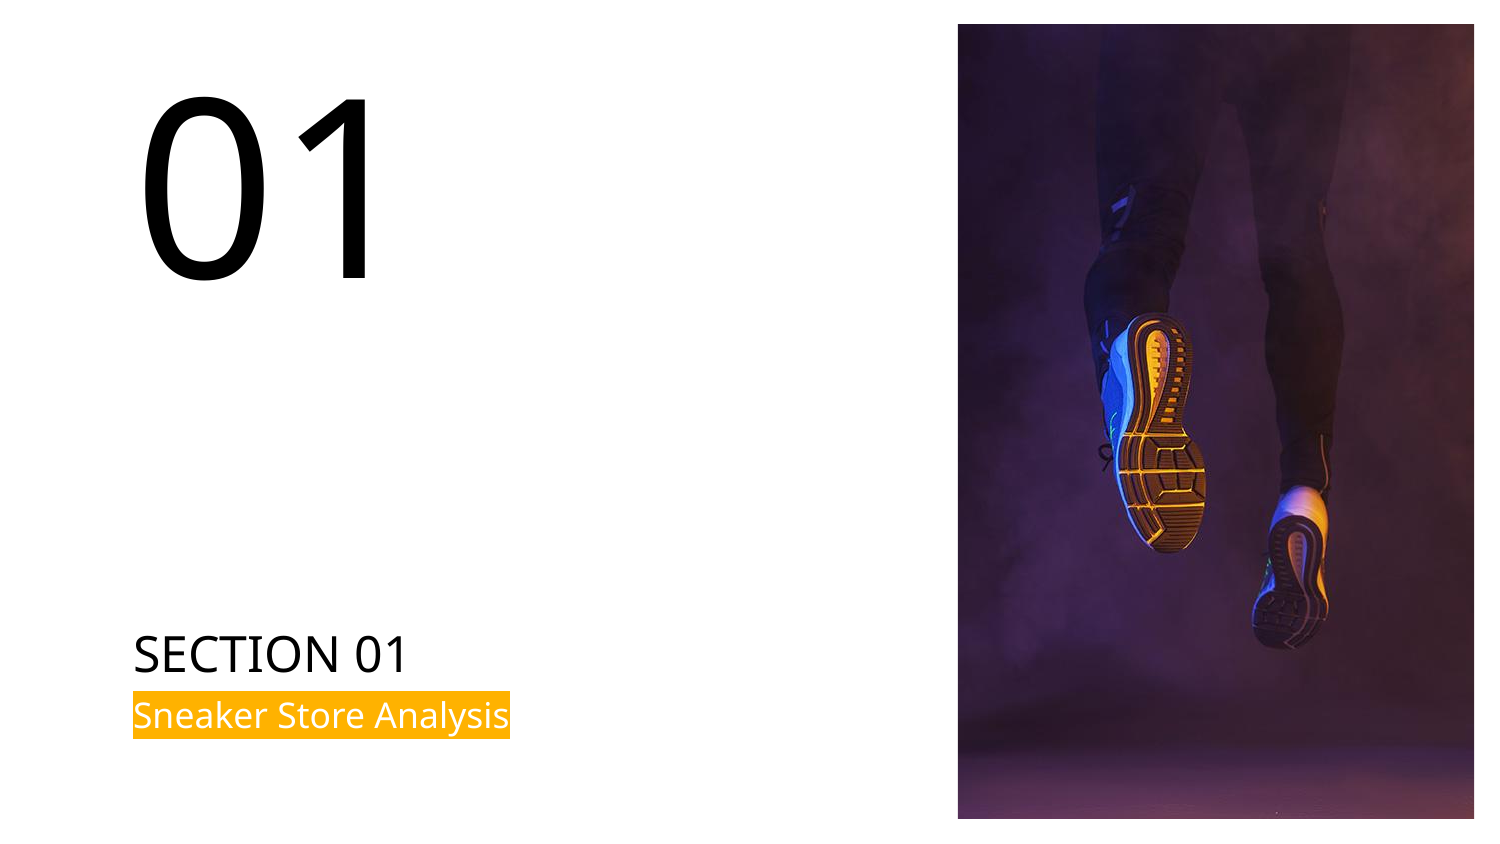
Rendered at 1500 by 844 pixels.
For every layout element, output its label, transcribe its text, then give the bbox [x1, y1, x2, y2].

subtitle Sneaker Store Analysis [118, 678, 883, 756]
title SECTION 01 [118, 604, 883, 678]
picture [957, 24, 1475, 819]
title 01 [118, 88, 669, 344]
